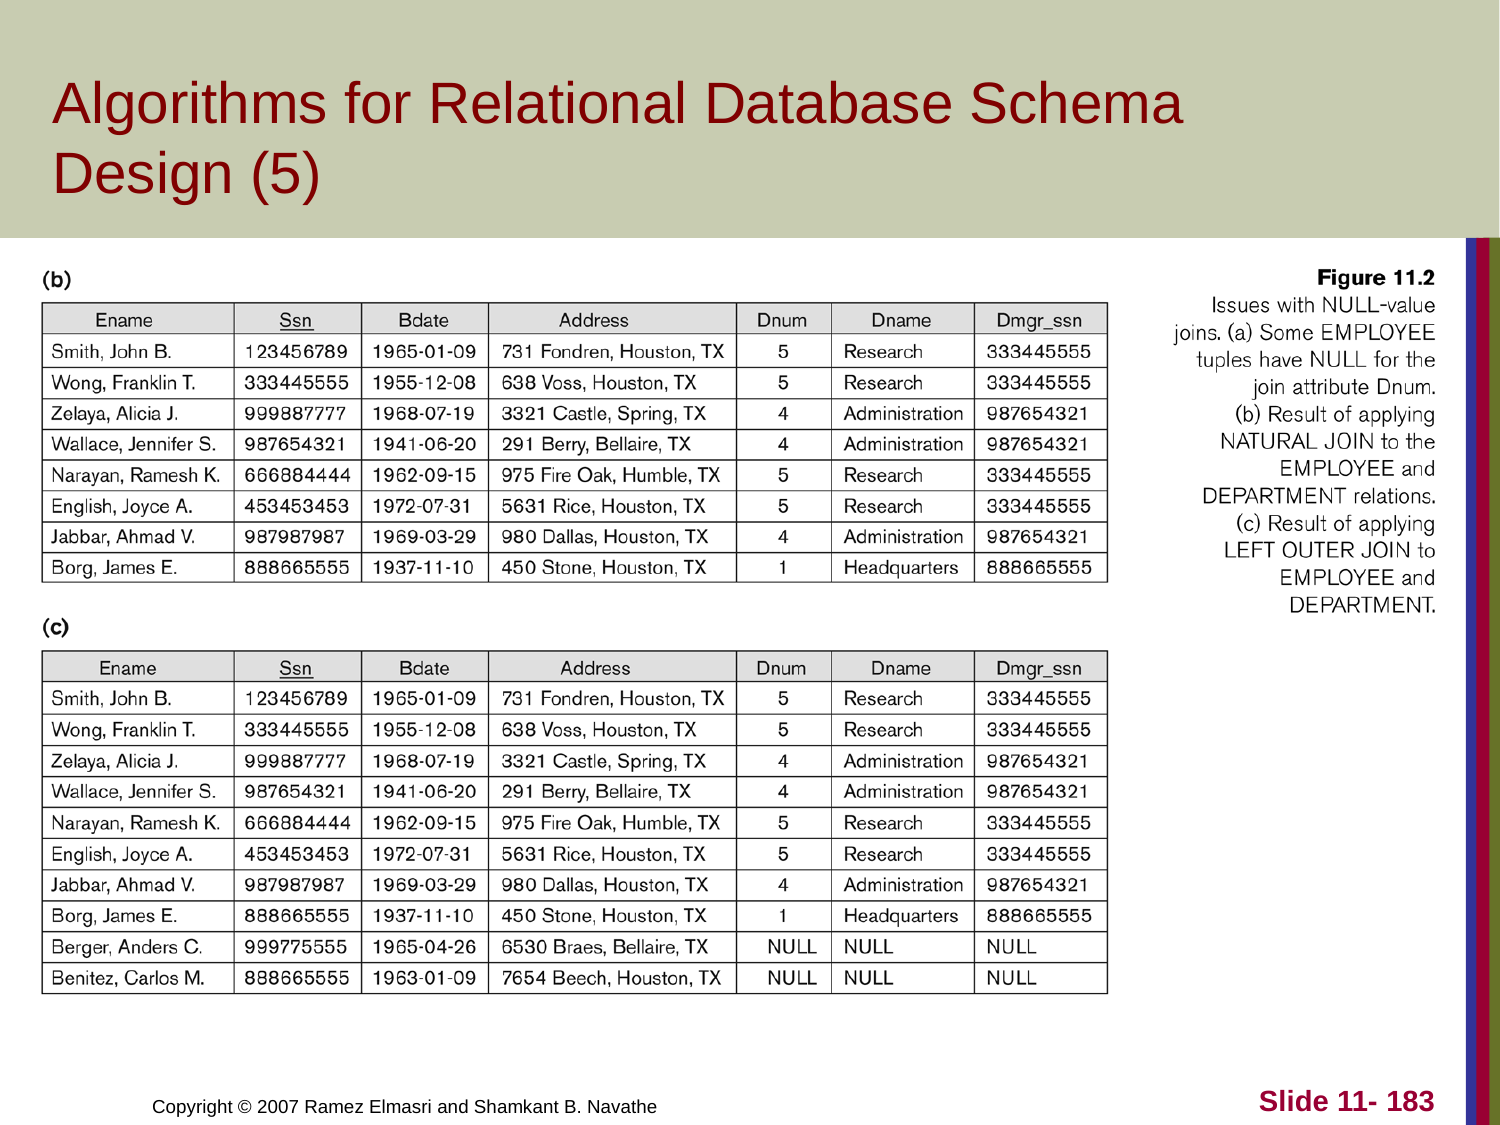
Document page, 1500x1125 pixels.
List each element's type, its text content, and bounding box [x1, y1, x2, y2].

slide_number Slide 11- 183 [1137, 1049, 1451, 1125]
title Algorithms for Relational Database Schema Design (5) [37, 49, 1317, 213]
picture [37, 267, 1438, 995]
